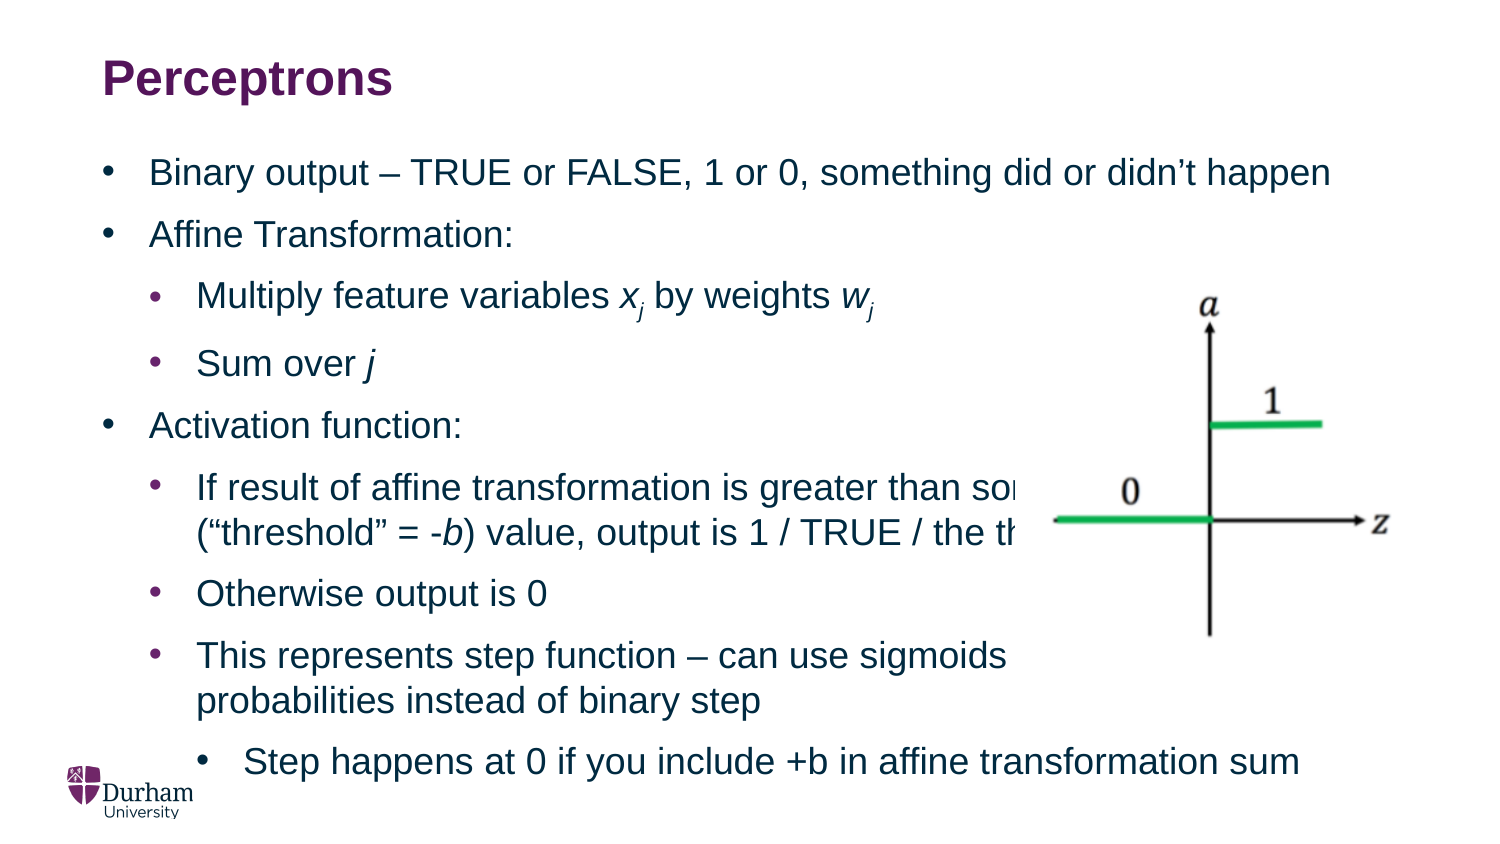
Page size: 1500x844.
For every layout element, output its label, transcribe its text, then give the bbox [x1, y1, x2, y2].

list Binary output – TRUE or FALSE, 1 or 0, something did or didn’t happen Affine Transformation: Multiply feature variables xj by weights wj Sum over j Activation function: If result of affine transformation is greater than some minimum (“threshold” = -b) value, output is 1 / TRUE / the thing happened Otherwise output is 0 This represents step function – can use sigmoids etc. to calculate probabilities instead of binary step Step happens at 0 if you include +b in affine transformation sum [101, 148, 1399, 627]
picture [1015, 278, 1430, 696]
title Perceptrons [101, 45, 1399, 148]
